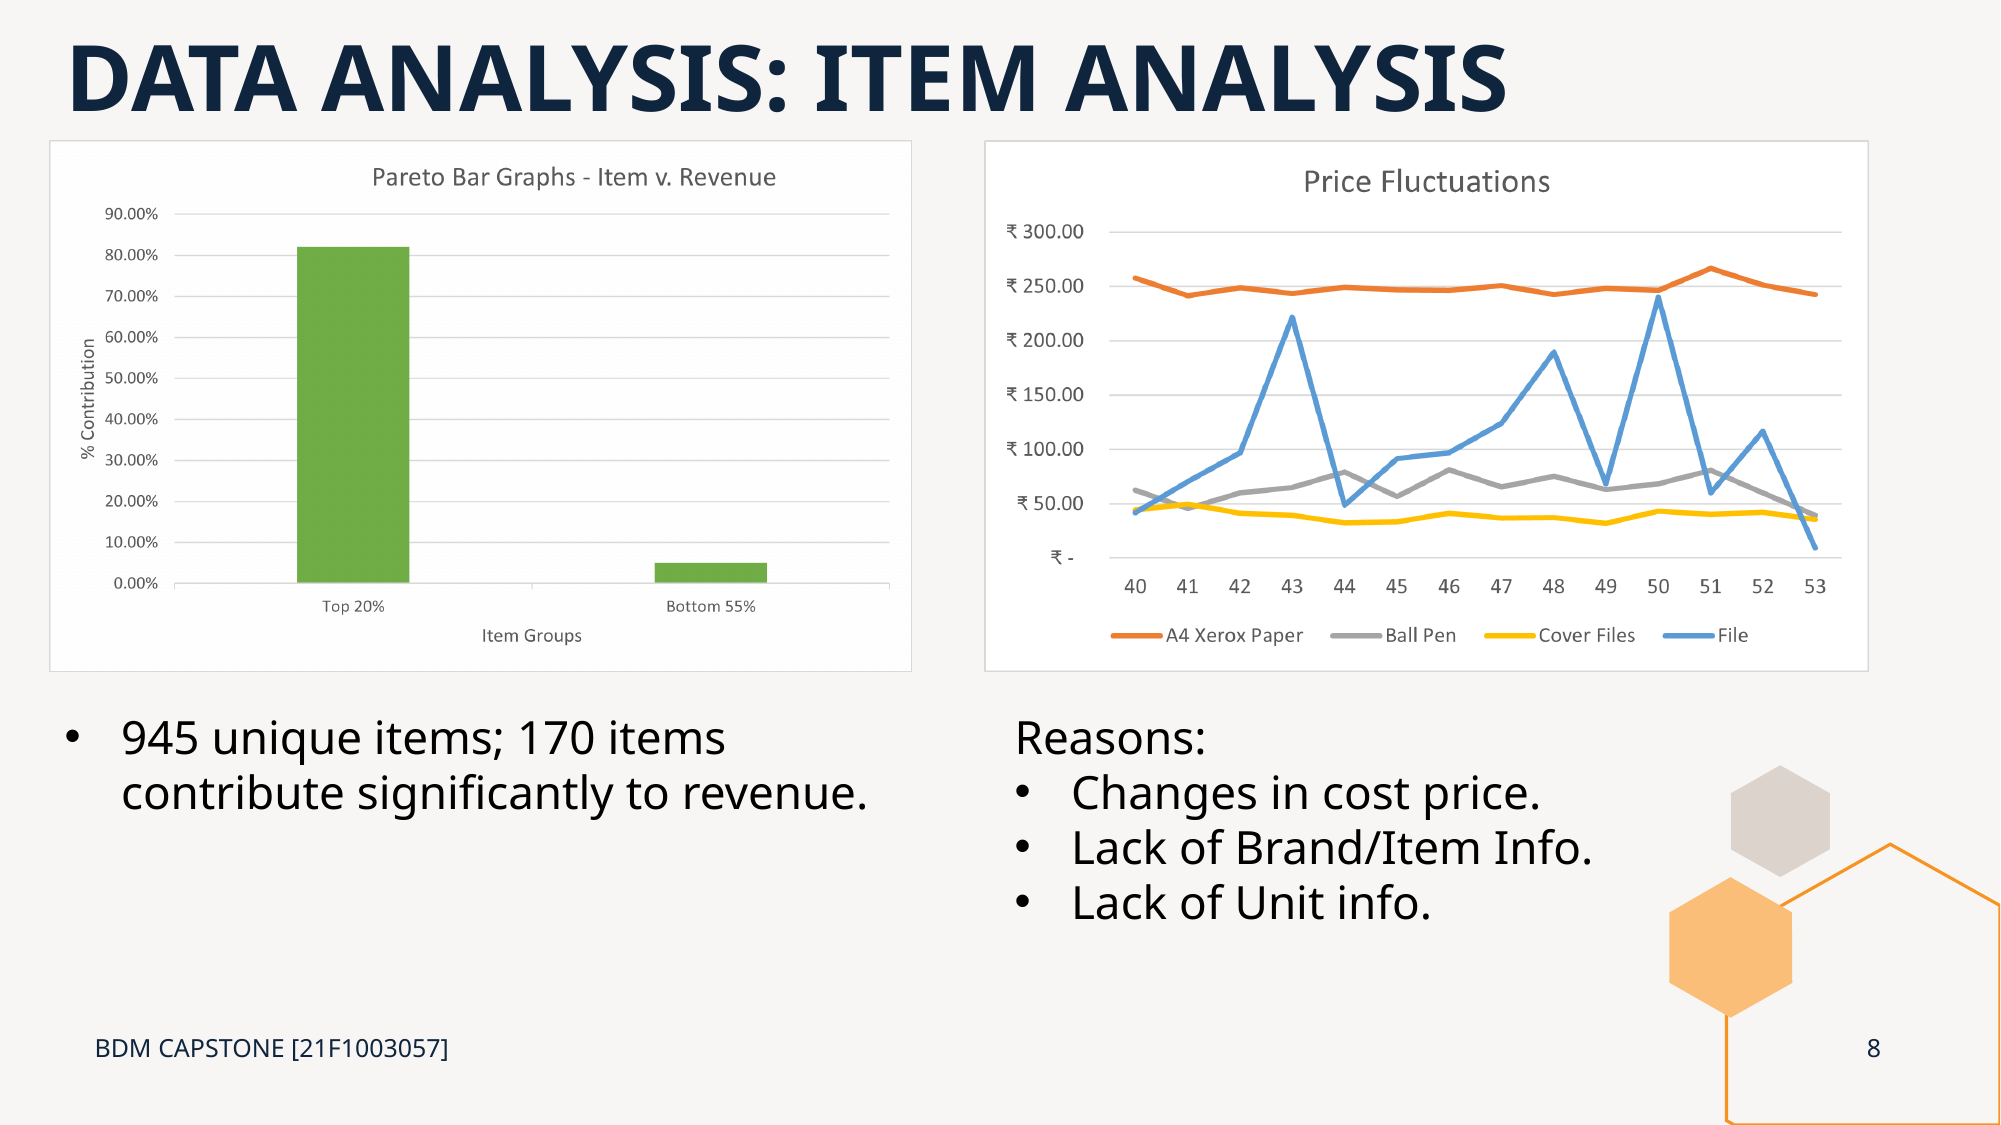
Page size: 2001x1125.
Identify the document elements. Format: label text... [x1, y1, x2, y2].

title DATA ANALYSIS: ITEM ANALYSIS [49, 24, 1837, 258]
picture [49, 140, 912, 672]
text_box 945 unique items; 170 items contribute significantly to revenue. [49, 700, 923, 826]
footer BDM CAPSTONE [21F1003057] [79, 1020, 755, 1080]
text_box Reasons: Changes in cost price. Lack of Brand/Item Info. Lack of Unit info. [999, 700, 1950, 936]
picture [984, 140, 1869, 672]
slide_number 8 [1836, 1020, 1912, 1080]
